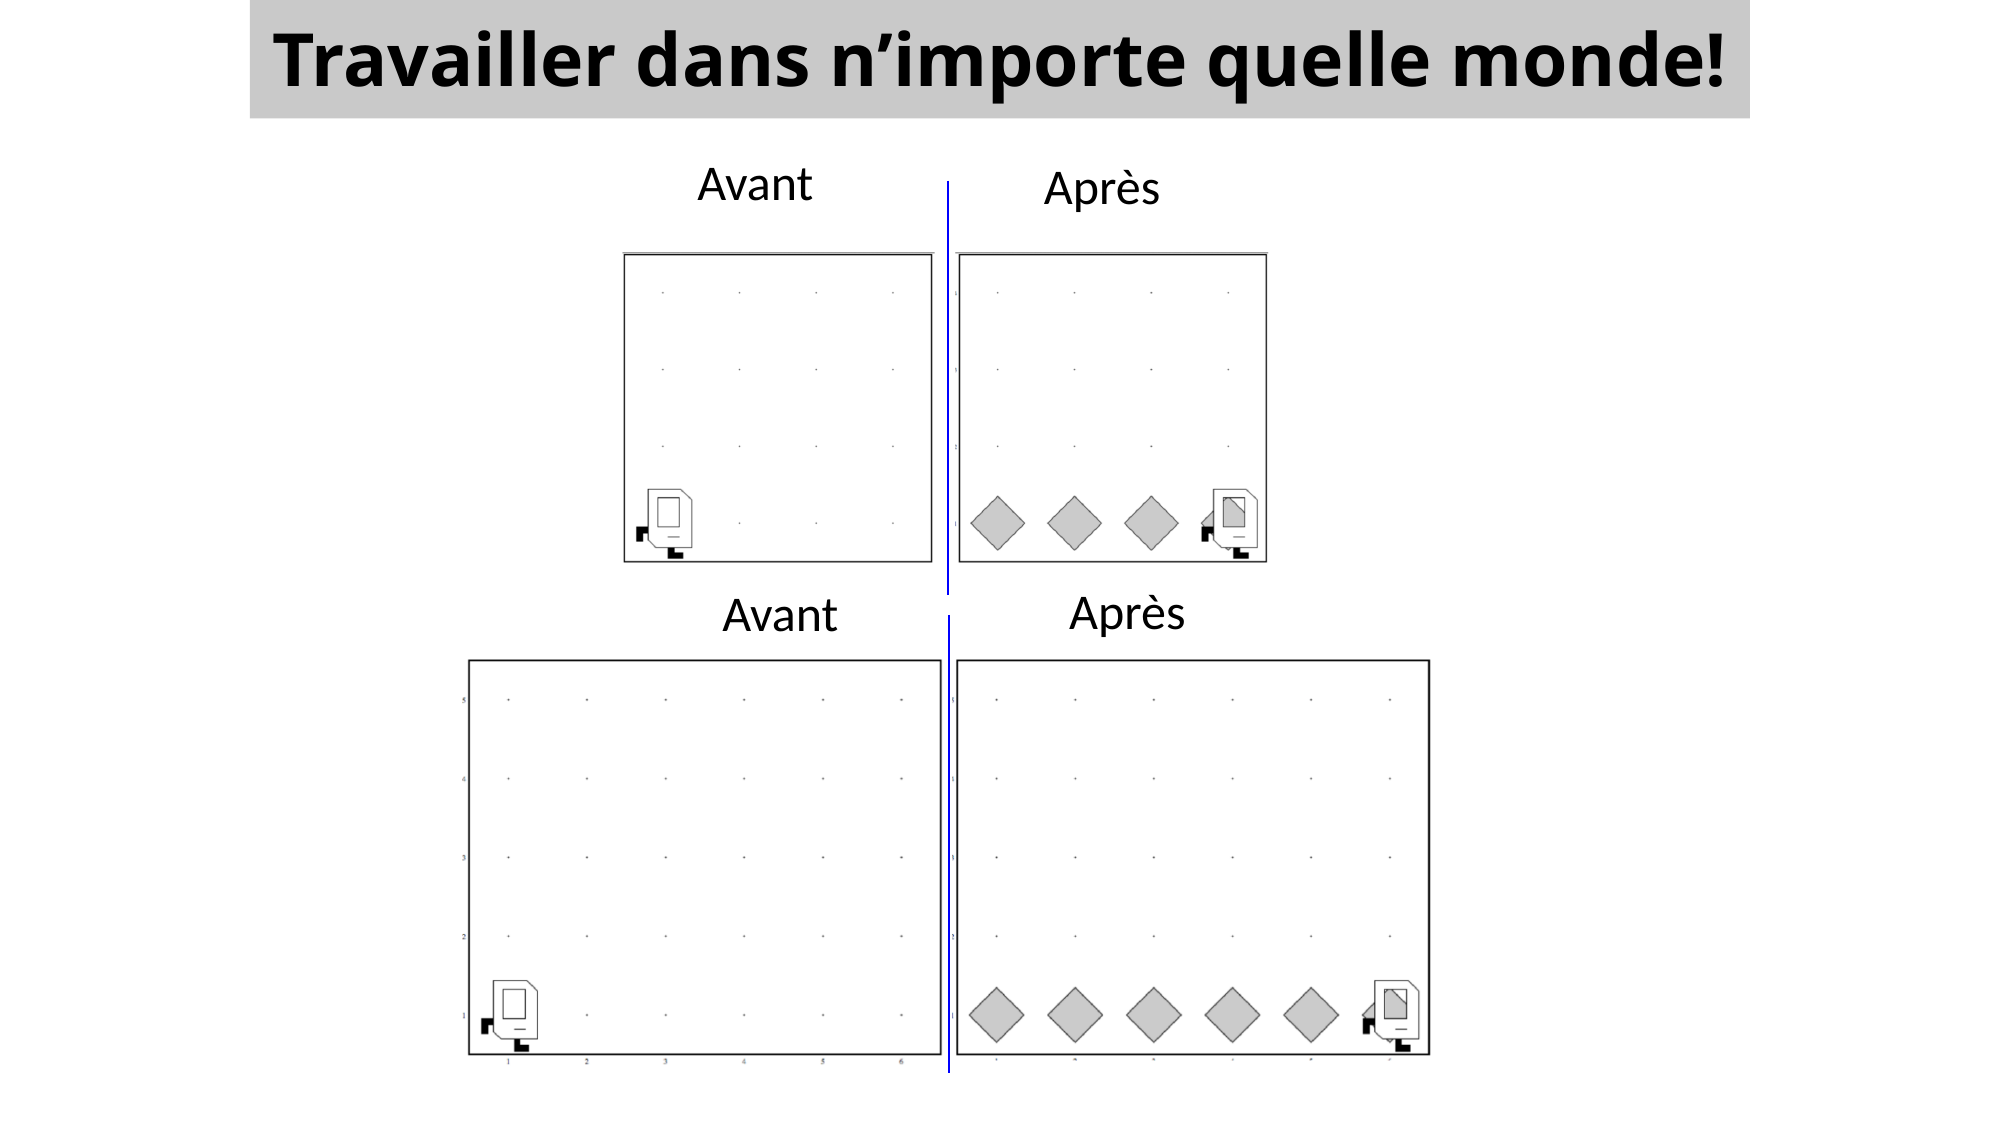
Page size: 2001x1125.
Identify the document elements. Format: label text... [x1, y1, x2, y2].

picture [449, 641, 948, 1074]
text_box Travailler dans n’importe quelle monde! [248, 0, 1751, 120]
text_box Après [1029, 147, 1176, 223]
picture [950, 641, 1462, 1074]
picture [948, 240, 1275, 574]
text_box Après [1054, 574, 1201, 641]
picture [600, 240, 947, 574]
text_box Avant [707, 574, 854, 641]
text_box Avant [682, 142, 829, 218]
